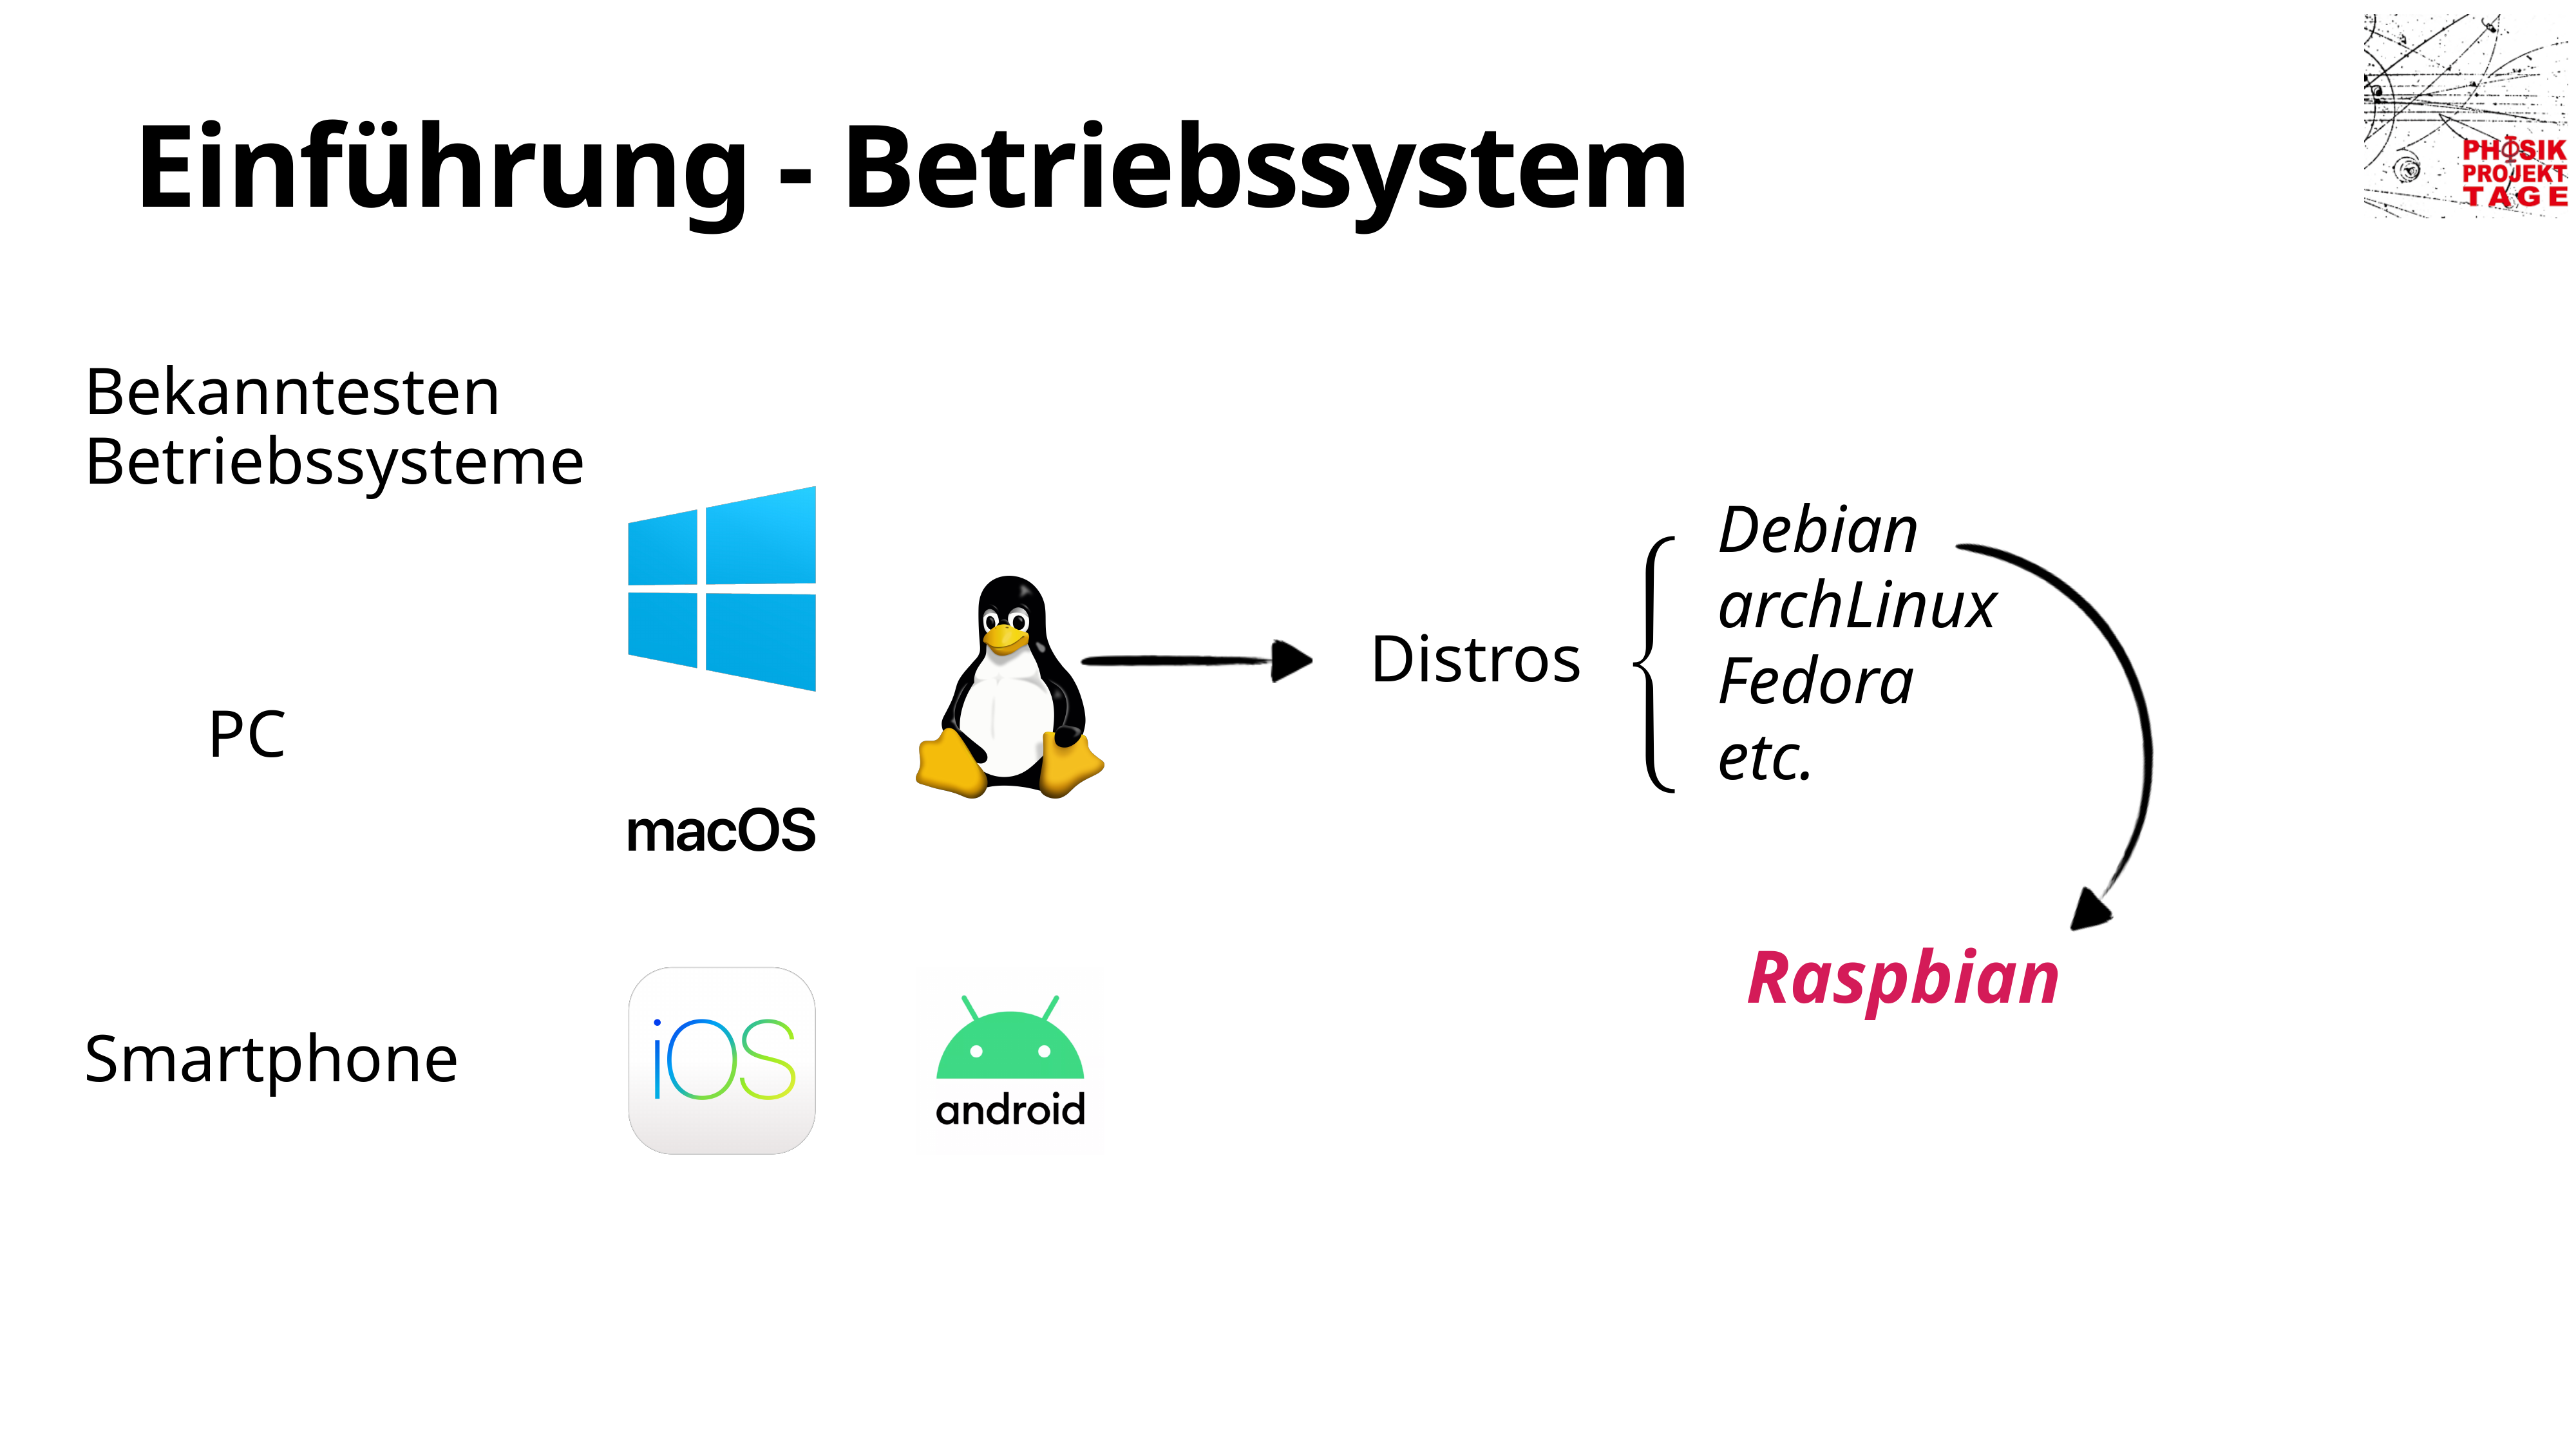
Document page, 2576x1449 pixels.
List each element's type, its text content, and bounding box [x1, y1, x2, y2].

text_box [78, 350, 1104, 1155]
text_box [1075, 502, 2002, 820]
title Einführung - Betriebssystem [127, 113, 2449, 266]
picture [2364, 14, 2568, 218]
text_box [1736, 526, 2233, 1047]
